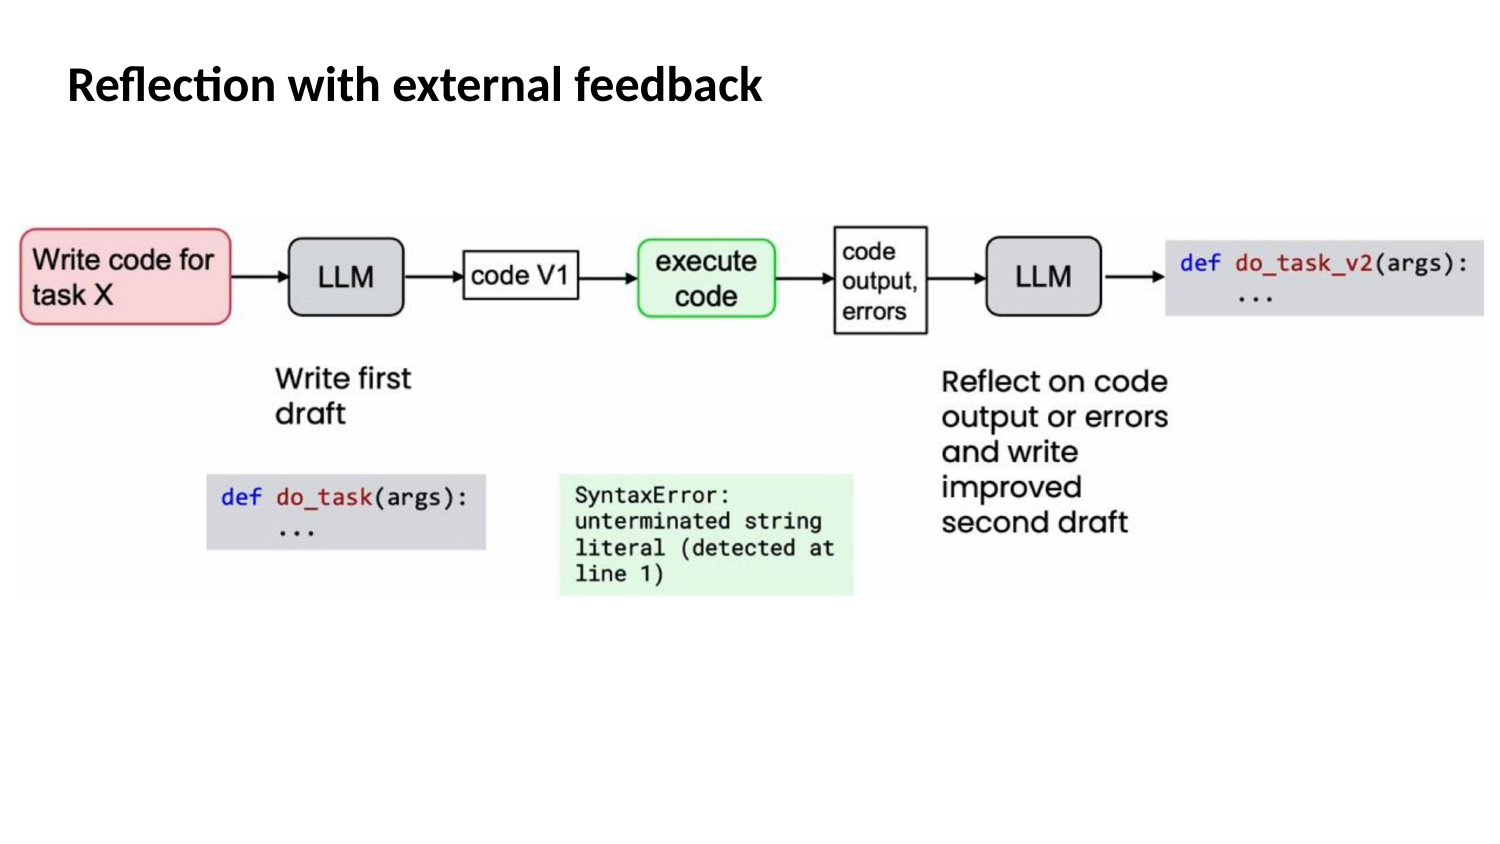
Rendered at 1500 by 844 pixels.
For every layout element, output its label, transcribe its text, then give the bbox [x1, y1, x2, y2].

picture [14, 210, 1484, 600]
text_box Reflection with external feedback [52, 43, 1030, 119]
